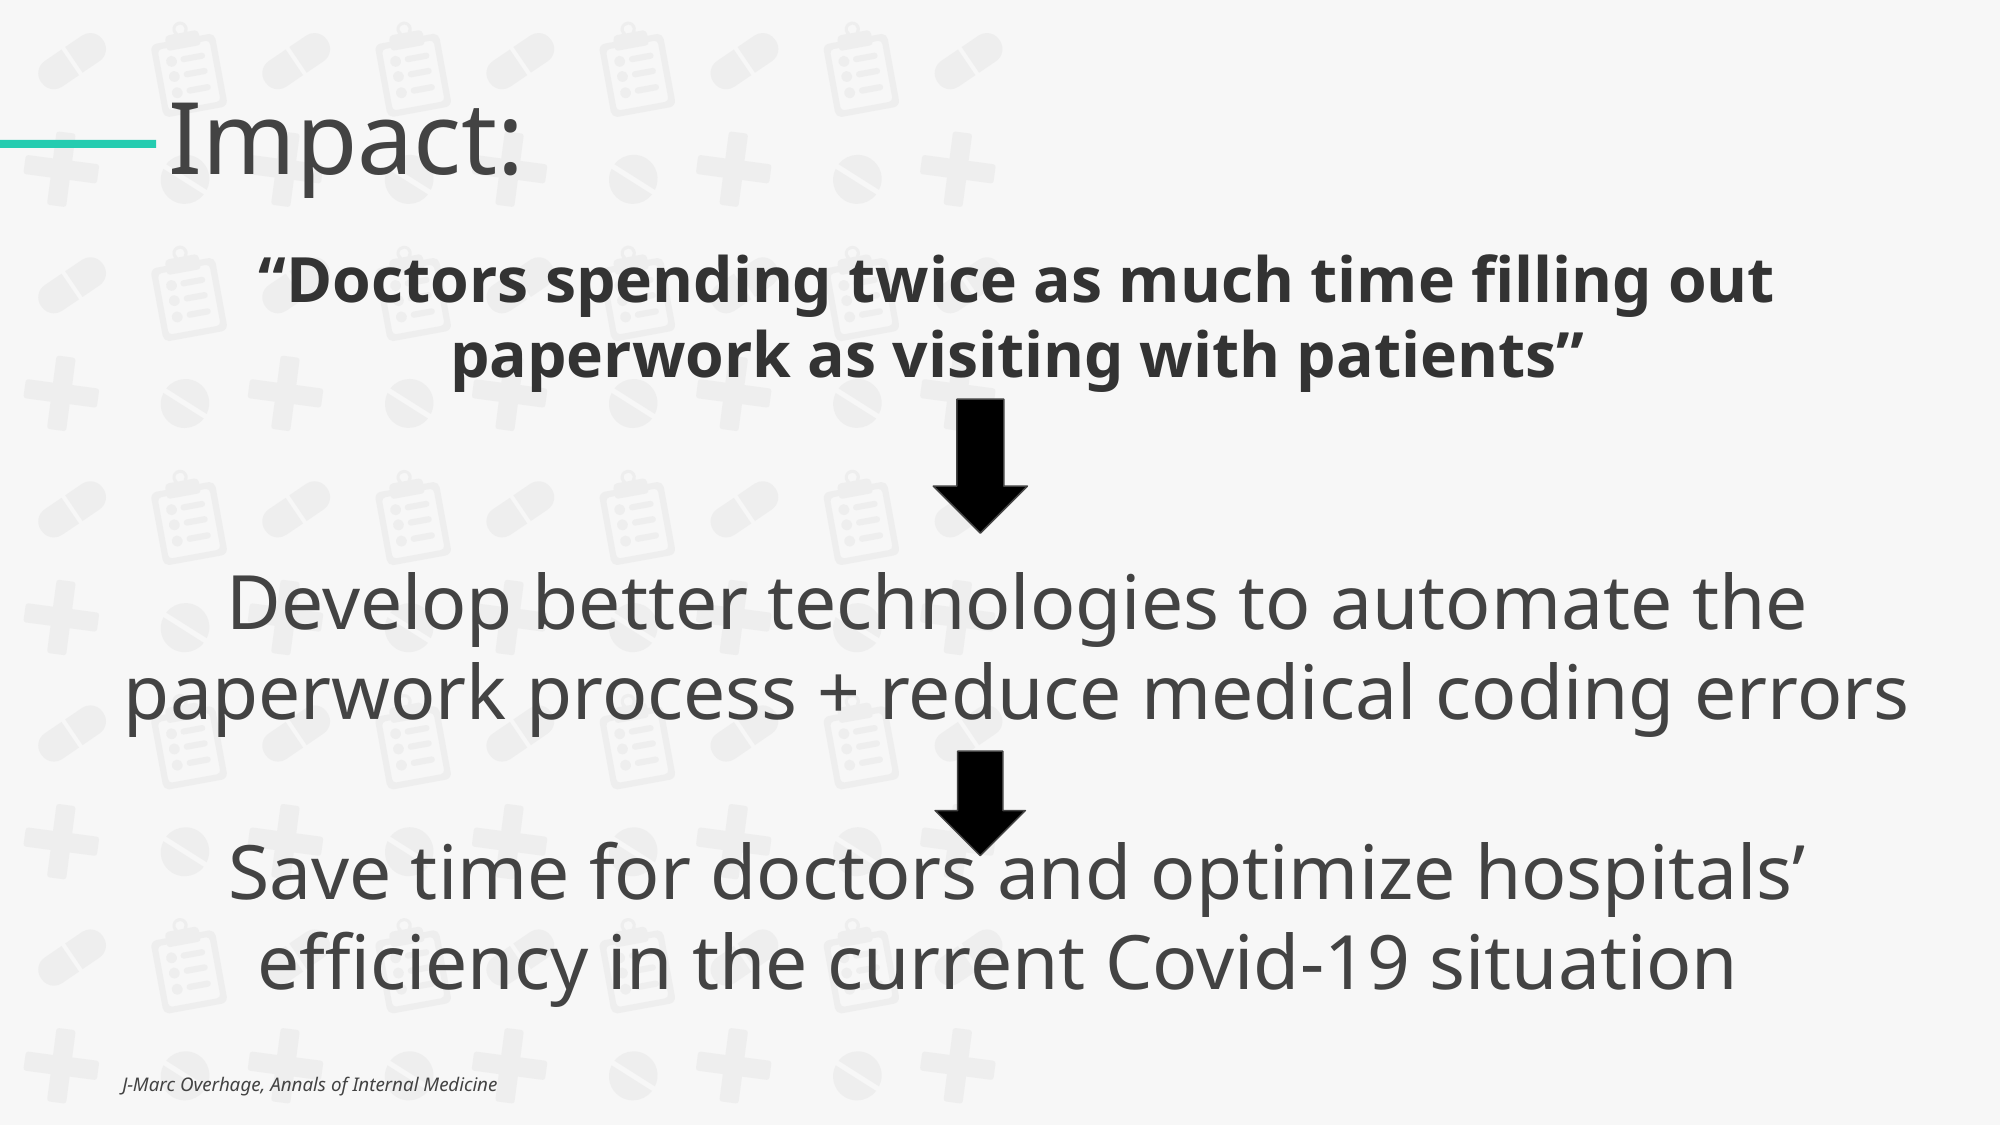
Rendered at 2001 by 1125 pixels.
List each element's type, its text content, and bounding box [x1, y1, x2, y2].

list “Doctors spending twice as much time filling out paperwork as visiting with patients” Develop better technologies to automate the paperwork process + reduce medical coding errors Save time for doctors and optimize hospitals’ efficiency in the current Covid-19 situation J-Marc Overhage, Annals of Internal Medicine [102, 220, 1933, 1125]
text_box [933, 399, 1028, 534]
text_box [935, 751, 1026, 856]
title Impact: [153, 62, 1954, 207]
